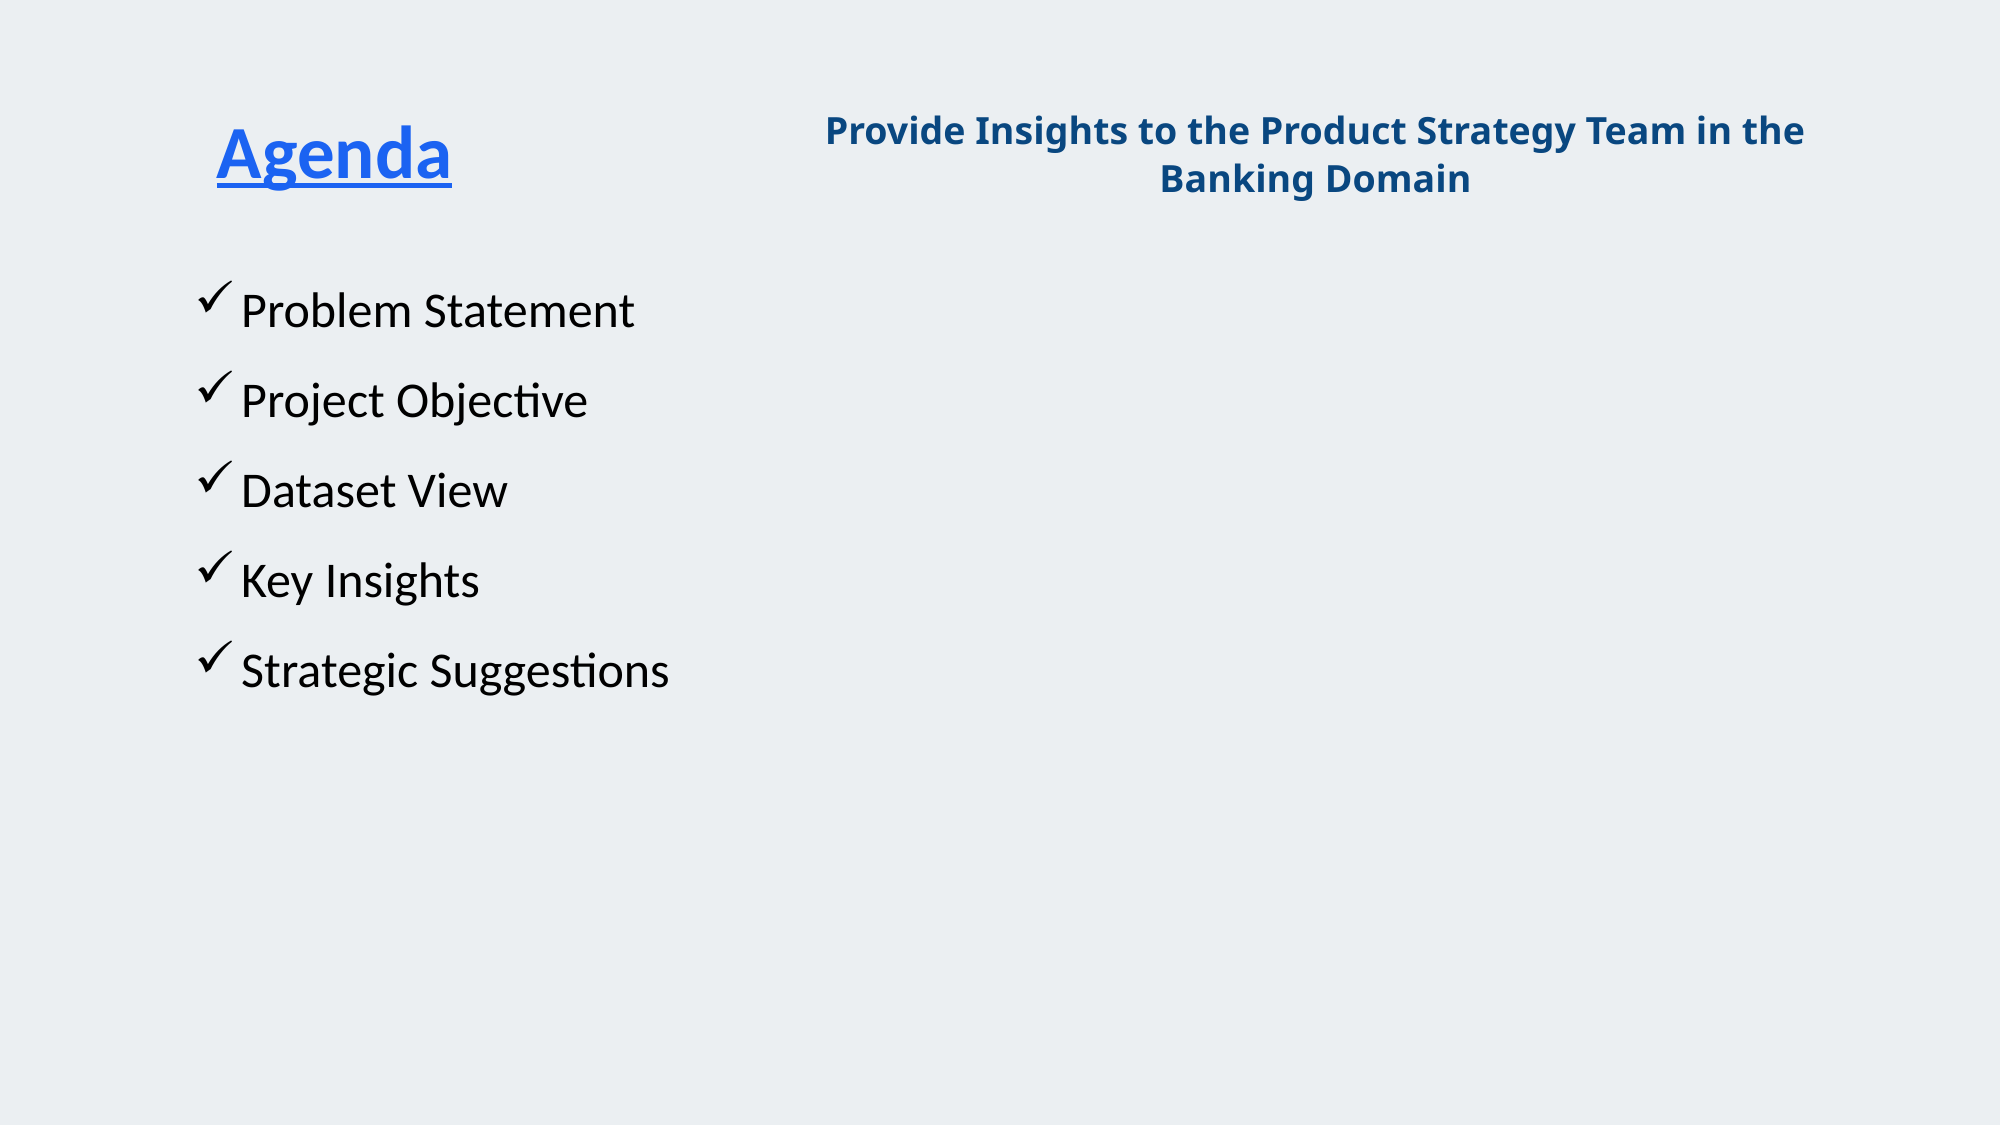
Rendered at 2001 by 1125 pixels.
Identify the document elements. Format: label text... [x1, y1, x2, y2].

text_box Agenda [179, 96, 490, 201]
text_box Provide Insights to the Product Strategy Team in the Banking Domain [743, 96, 1889, 208]
text_box Problem Statement Project Objective Dataset View Key Insights Strategic Suggestions [179, 240, 1000, 706]
